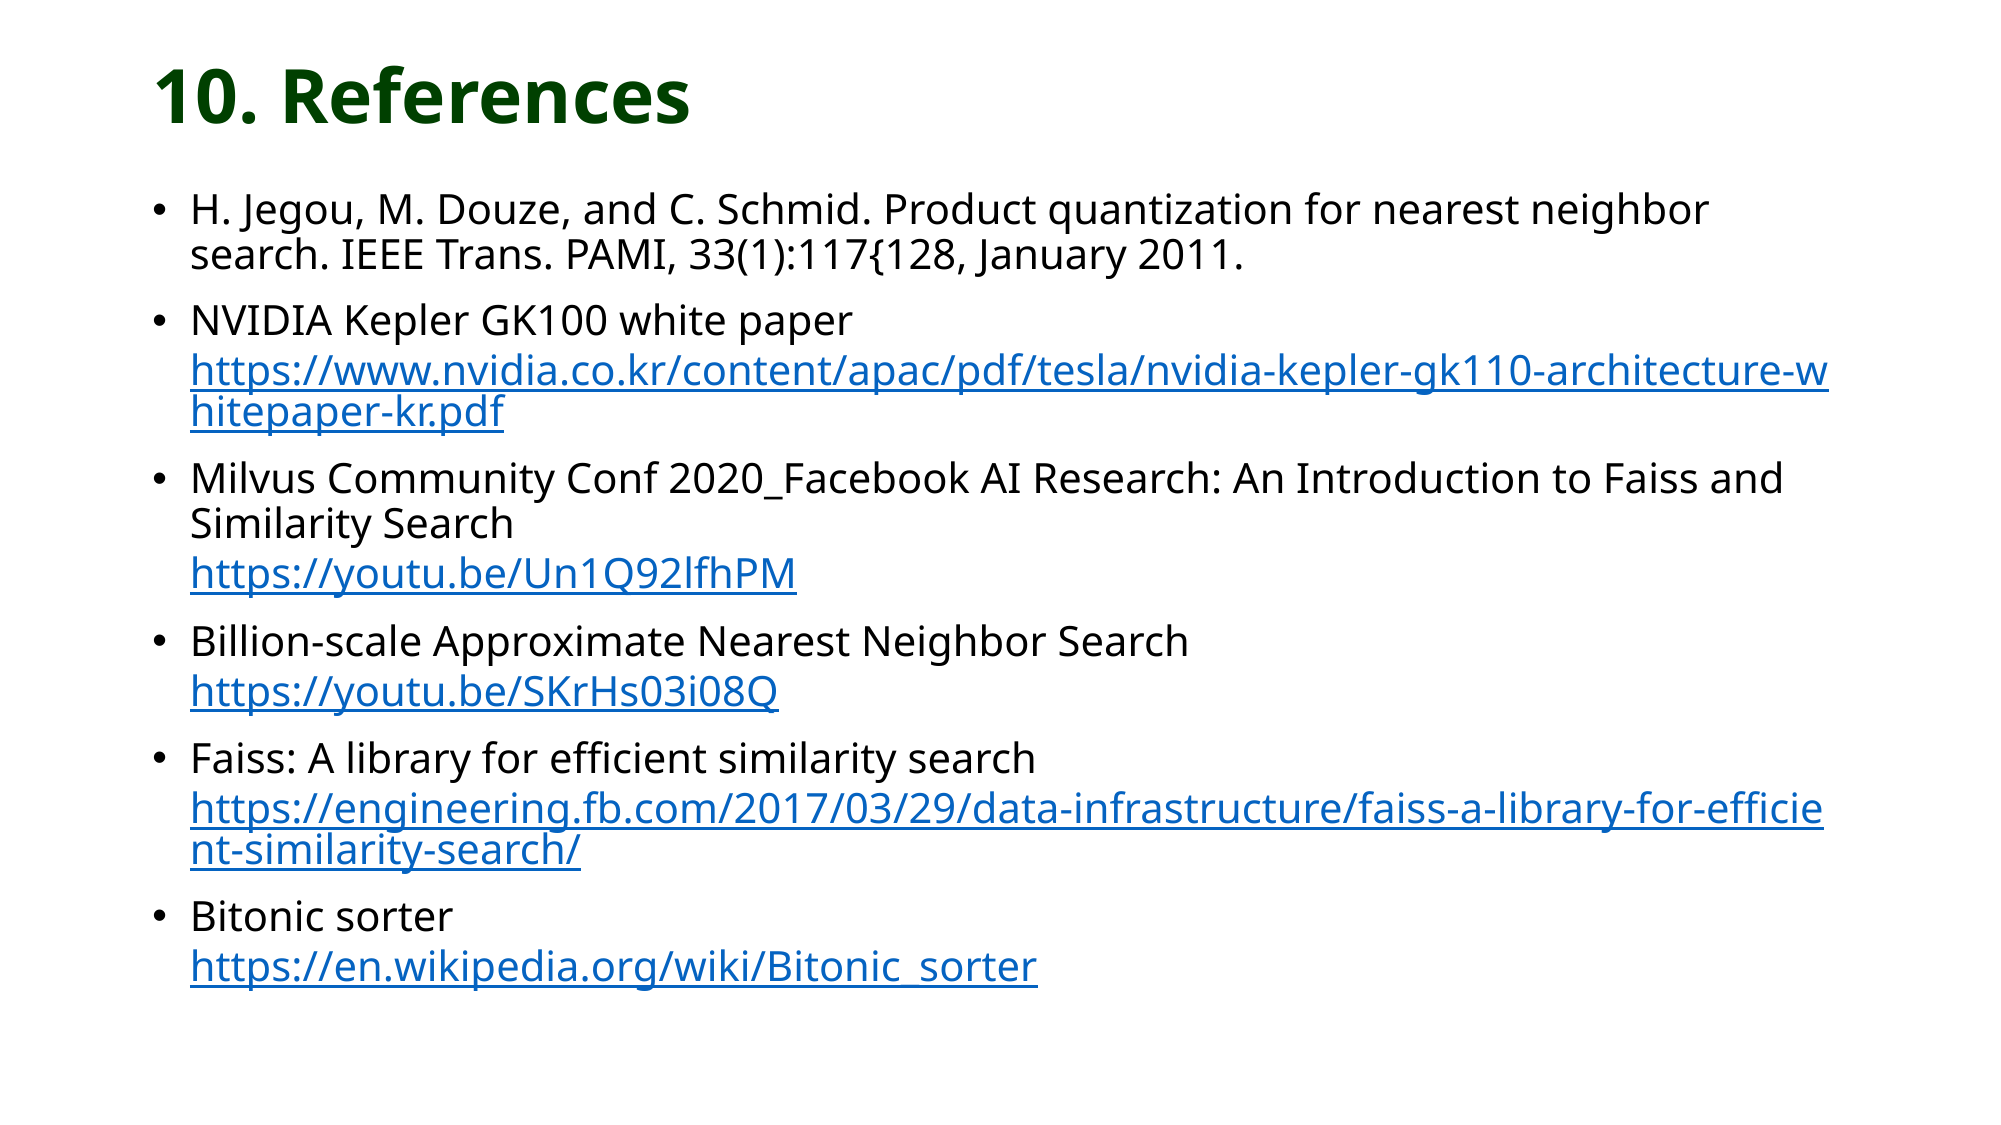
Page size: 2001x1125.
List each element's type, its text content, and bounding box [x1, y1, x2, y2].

title 10. References [137, 59, 1863, 140]
list H. Jegou, M. Douze, and C. Schmid. Product quantization for nearest neighbor search. IEEE Trans. PAMI, 33(1):117{128, January 2011. NVIDIA Kepler GK100 white paper https://www.nvidia.co.kr/content/apac/pdf/tesla/nvidia-kepler-gk110-architecture-whitepaper-kr.pdf Milvus Community Conf 2020_Facebook AI Research: An Introduction to Faiss and Similarity Search https://youtu.be/Un1Q92lfhPM Billion-scale Approximate Nearest Neighbor Search https://youtu.be/SKrHs03i08Q Faiss: A library for efficient similarity search https://engineering.fb.com/2017/03/29/data-infrastructure/faiss-a-library-for-efficient-similarity-search/ Bitonic sorter https://en.wikipedia.org/wiki/Bitonic_sorter [137, 181, 1863, 1014]
